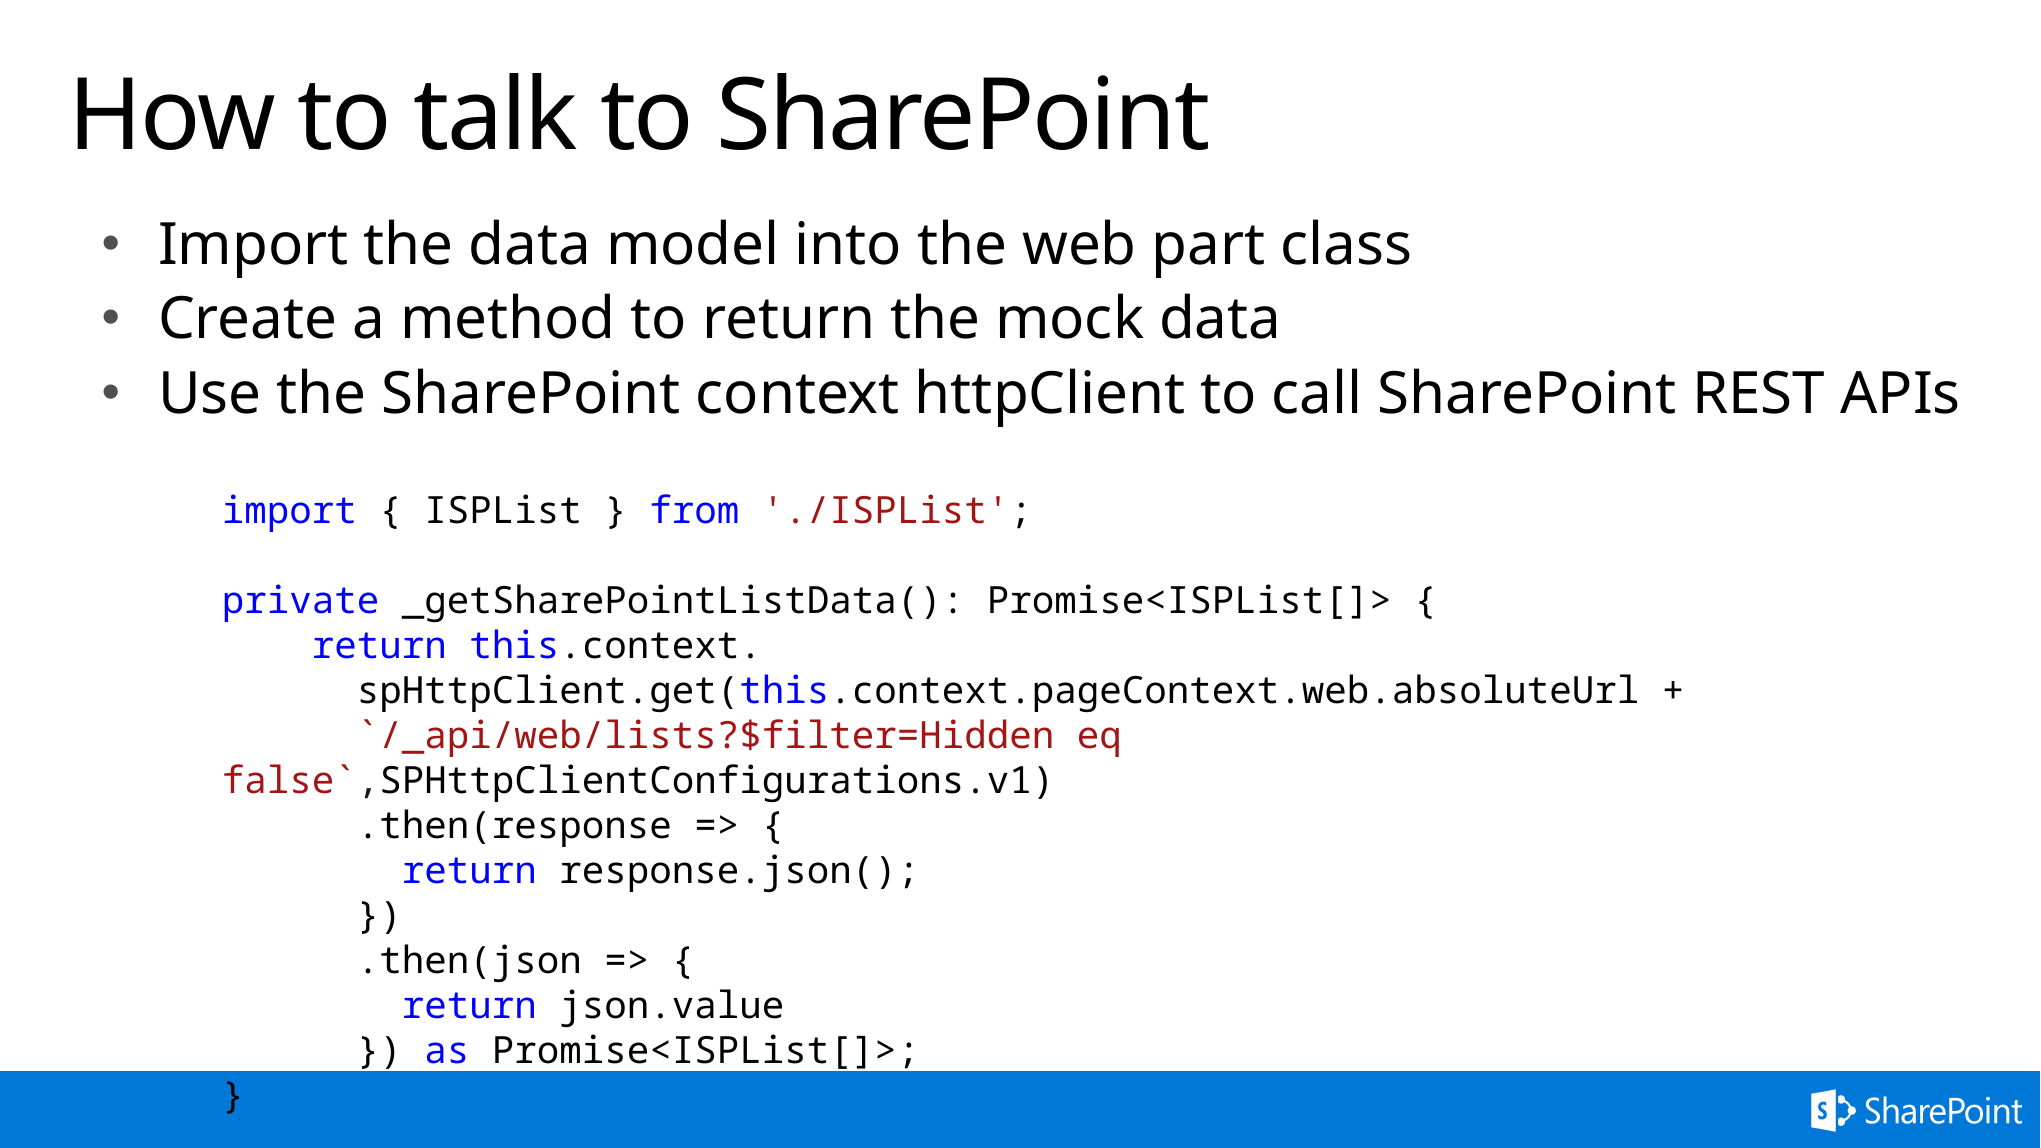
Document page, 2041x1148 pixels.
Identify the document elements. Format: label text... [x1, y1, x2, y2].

picture [1793, 1071, 2040, 1148]
list Import the data model into the web part class Create a method to return the mock data Use the SharePoint context httpClient to call SharePoint REST APIs [77, 199, 1996, 727]
text_box import { ISPList } from './ISPList'; private _getSharePointListData(): Promise<ISPList[]> { return this.context. spHttpClient.get(this.context.pageContext.web.absoluteUrl + `/_api/web/lists?$filter=Hidden eq false`,SPHttpClientConfigurations.v1) .then(response => { return response.json(); }) .then(json => { return json.value }) as Promise<ISPList[]>; } [191, 462, 1881, 1141]
title How to talk to SharePoint [45, 48, 1996, 199]
